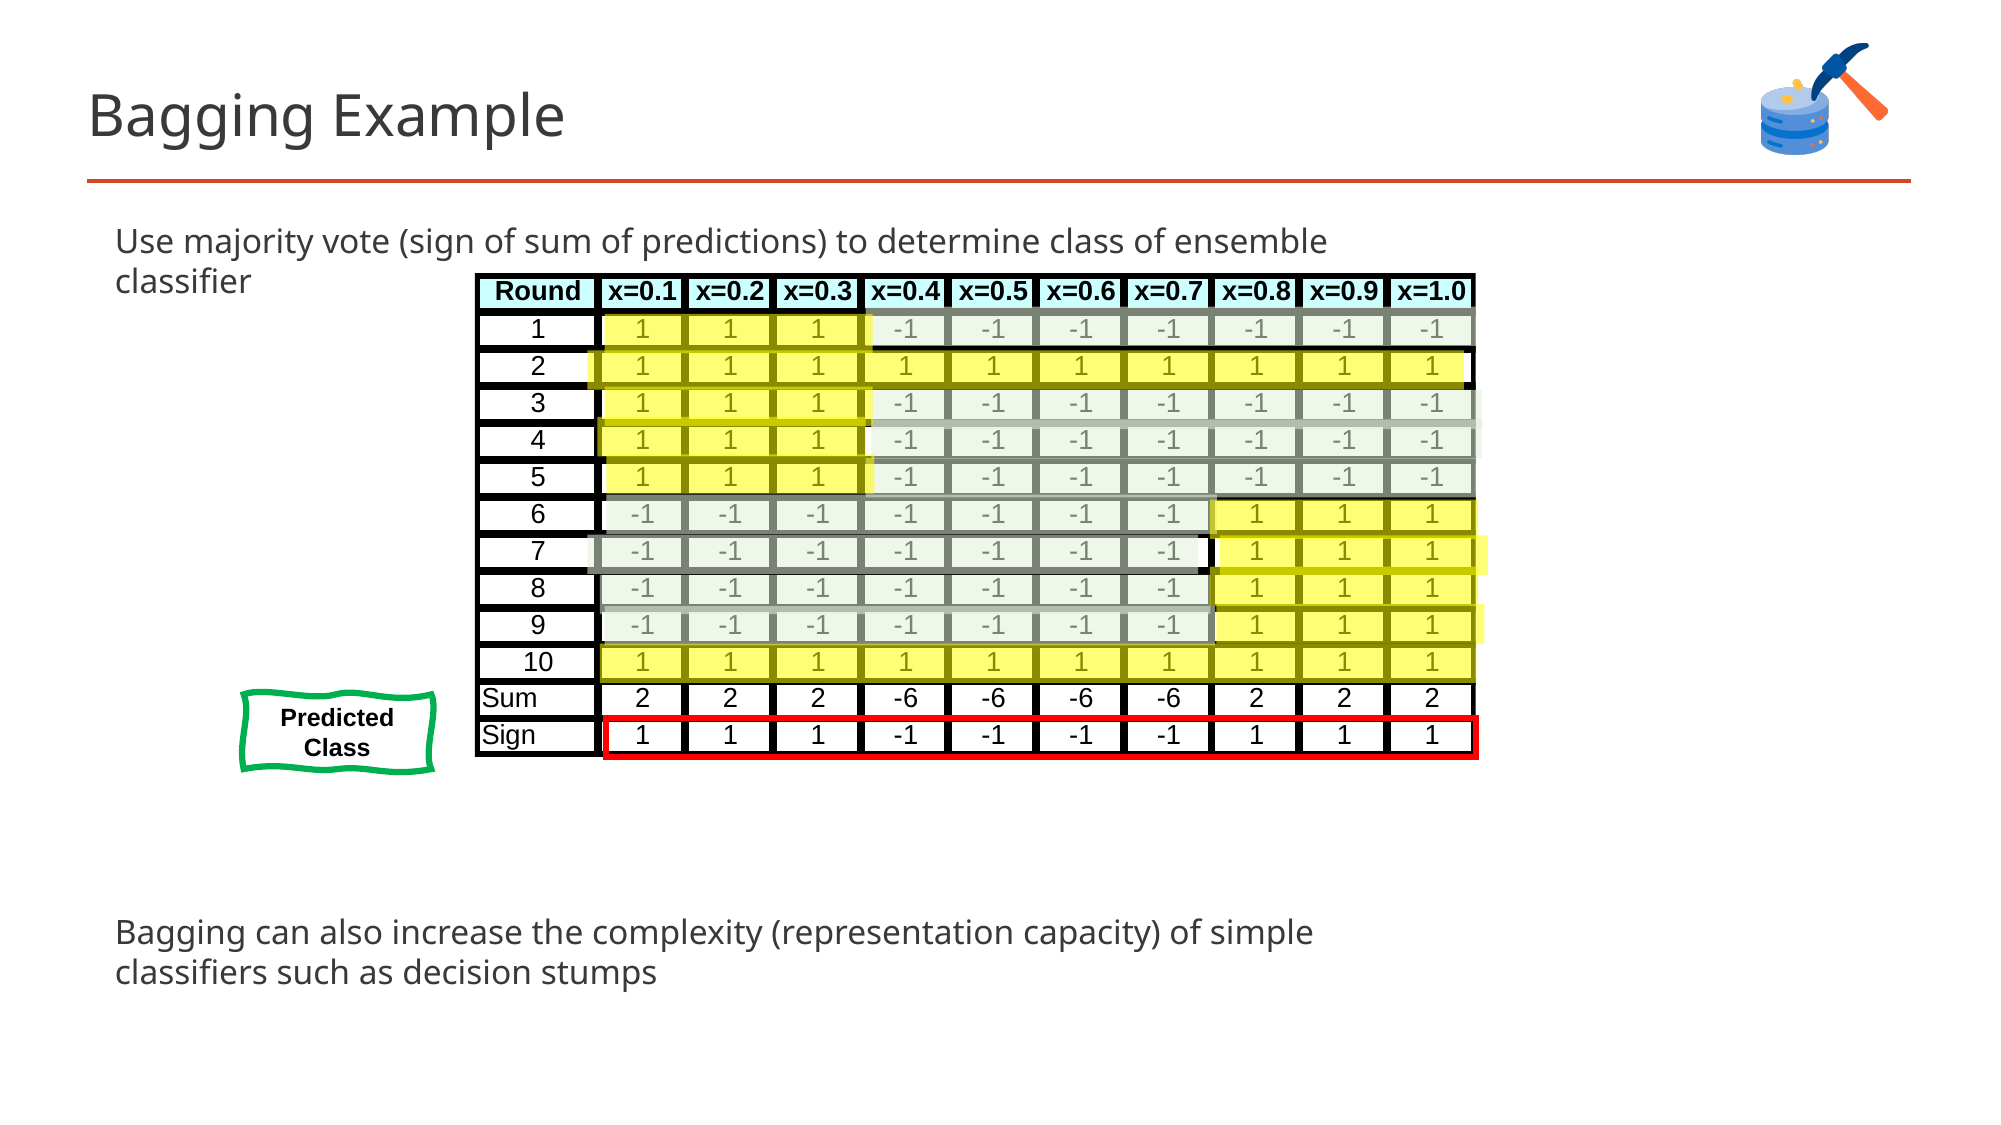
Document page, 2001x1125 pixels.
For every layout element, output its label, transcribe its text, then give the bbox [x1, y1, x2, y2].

list Use majority vote (sign of sum of predictions) to determine class of ensemble classifier Bagging can also increase the complexity (representation capacity) of simple classifiers such as decision stumps [99, 212, 1365, 1000]
text_box [1477, 604, 1485, 644]
text_box [1477, 389, 1483, 419]
picture [1761, 35, 1888, 70]
text_box [1477, 419, 1483, 459]
title Bagging Example [72, 70, 1912, 163]
text_box [1477, 535, 1488, 575]
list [474, 273, 1477, 758]
text_box Predicted Class [242, 691, 434, 773]
